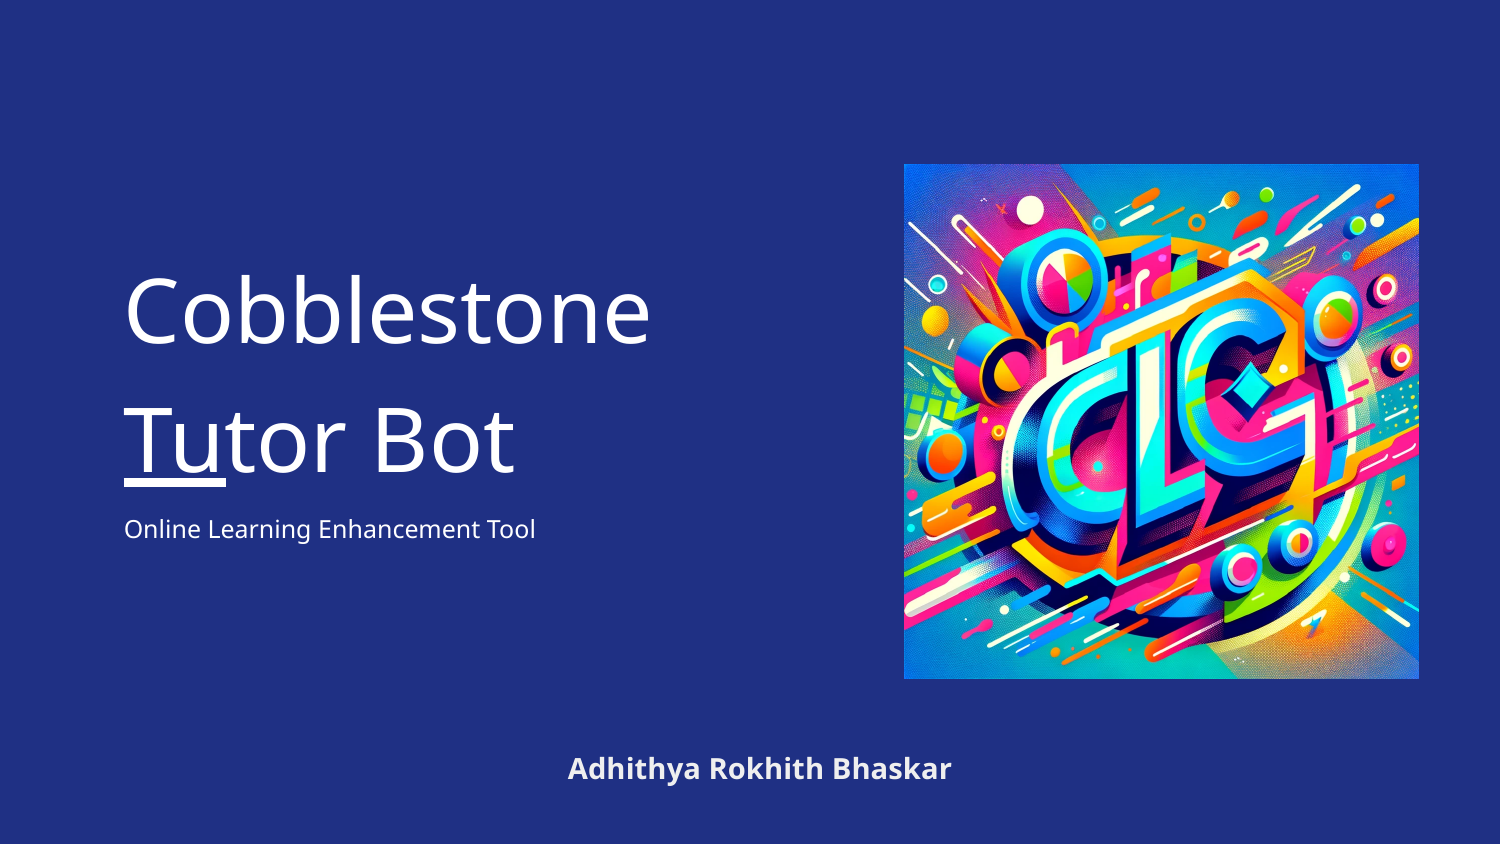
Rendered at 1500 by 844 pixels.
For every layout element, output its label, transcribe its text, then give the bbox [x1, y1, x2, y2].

picture [1412, 596, 1419, 607]
picture [904, 393, 908, 410]
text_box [123, 232, 831, 533]
picture [907, 523, 916, 532]
text_box Adhithya Rokhith Bhaskar [93, 691, 1427, 844]
picture [904, 164, 1419, 679]
